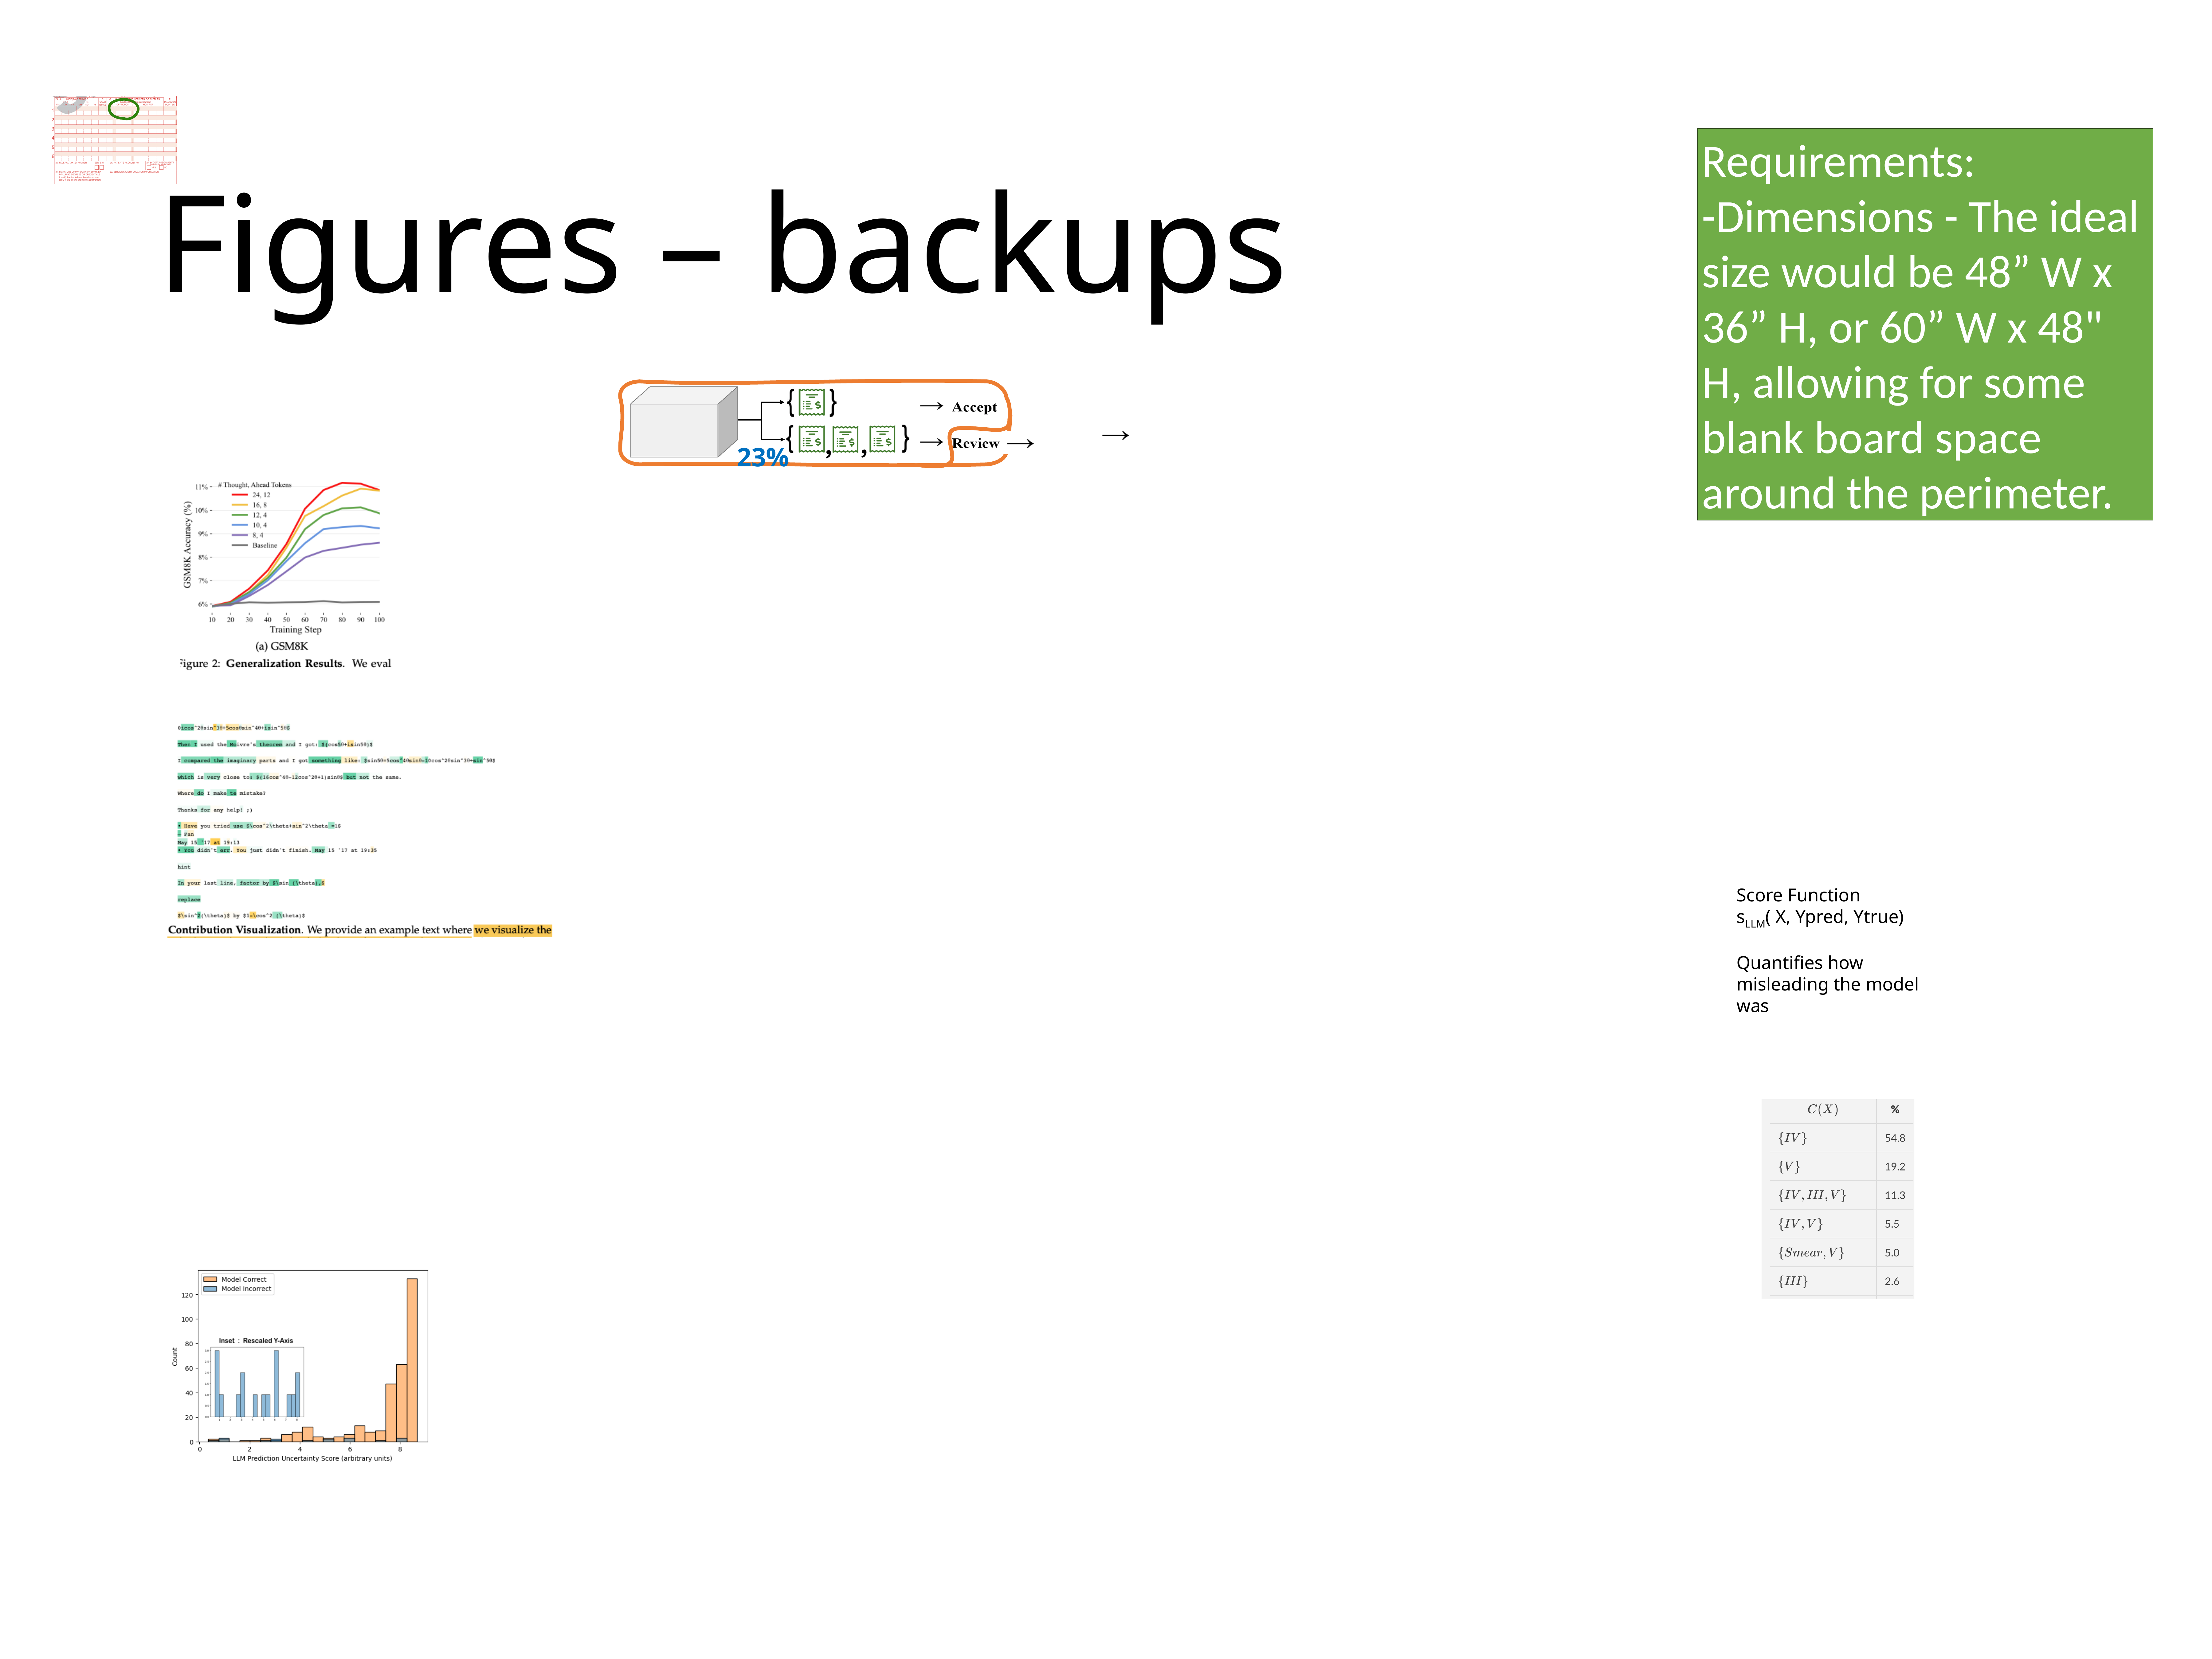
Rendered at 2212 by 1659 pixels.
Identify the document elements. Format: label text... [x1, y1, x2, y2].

picture [1761, 1099, 1915, 1299]
picture [180, 474, 391, 671]
title Figures – backups [152, 88, 2060, 409]
picture [167, 1266, 432, 1466]
picture [167, 721, 556, 938]
text_box Requirements: -Dimensions - The ideal size would be 48” W x 36” H, or 60” W x 48" H, allowing for some blank board space around the perimeter. [1697, 128, 2153, 520]
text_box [620, 378, 1133, 475]
text_box Score Function sLLM( X, Ypred, Ytrue) Quantifies how misleading the model was [1732, 881, 1939, 1018]
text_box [51, 96, 177, 184]
